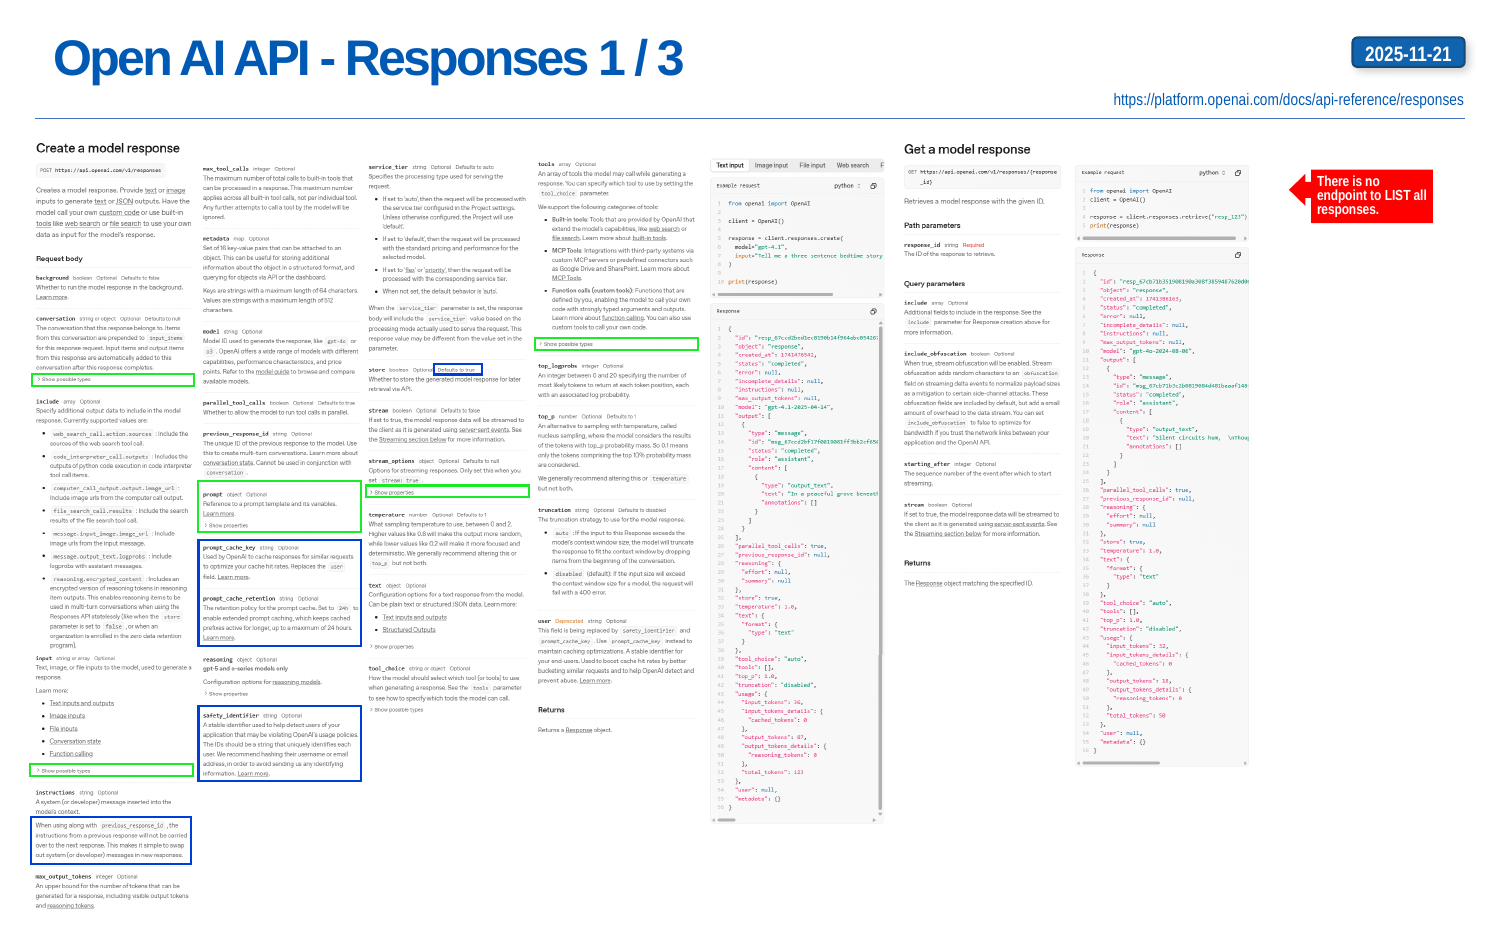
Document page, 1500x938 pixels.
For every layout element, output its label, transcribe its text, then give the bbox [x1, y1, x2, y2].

picture [33, 139, 364, 914]
picture [903, 141, 1252, 769]
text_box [707, 156, 885, 826]
text_box https://platform.openai.com/docs/api-reference/responses [1113, 89, 1465, 110]
text_box 2025-11-21 [1351, 36, 1466, 69]
picture [366, 157, 704, 738]
text_box [29, 763, 33, 777]
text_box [1288, 169, 1433, 224]
title Open AI API - Responses 1 / 3 [0, 0, 1500, 119]
